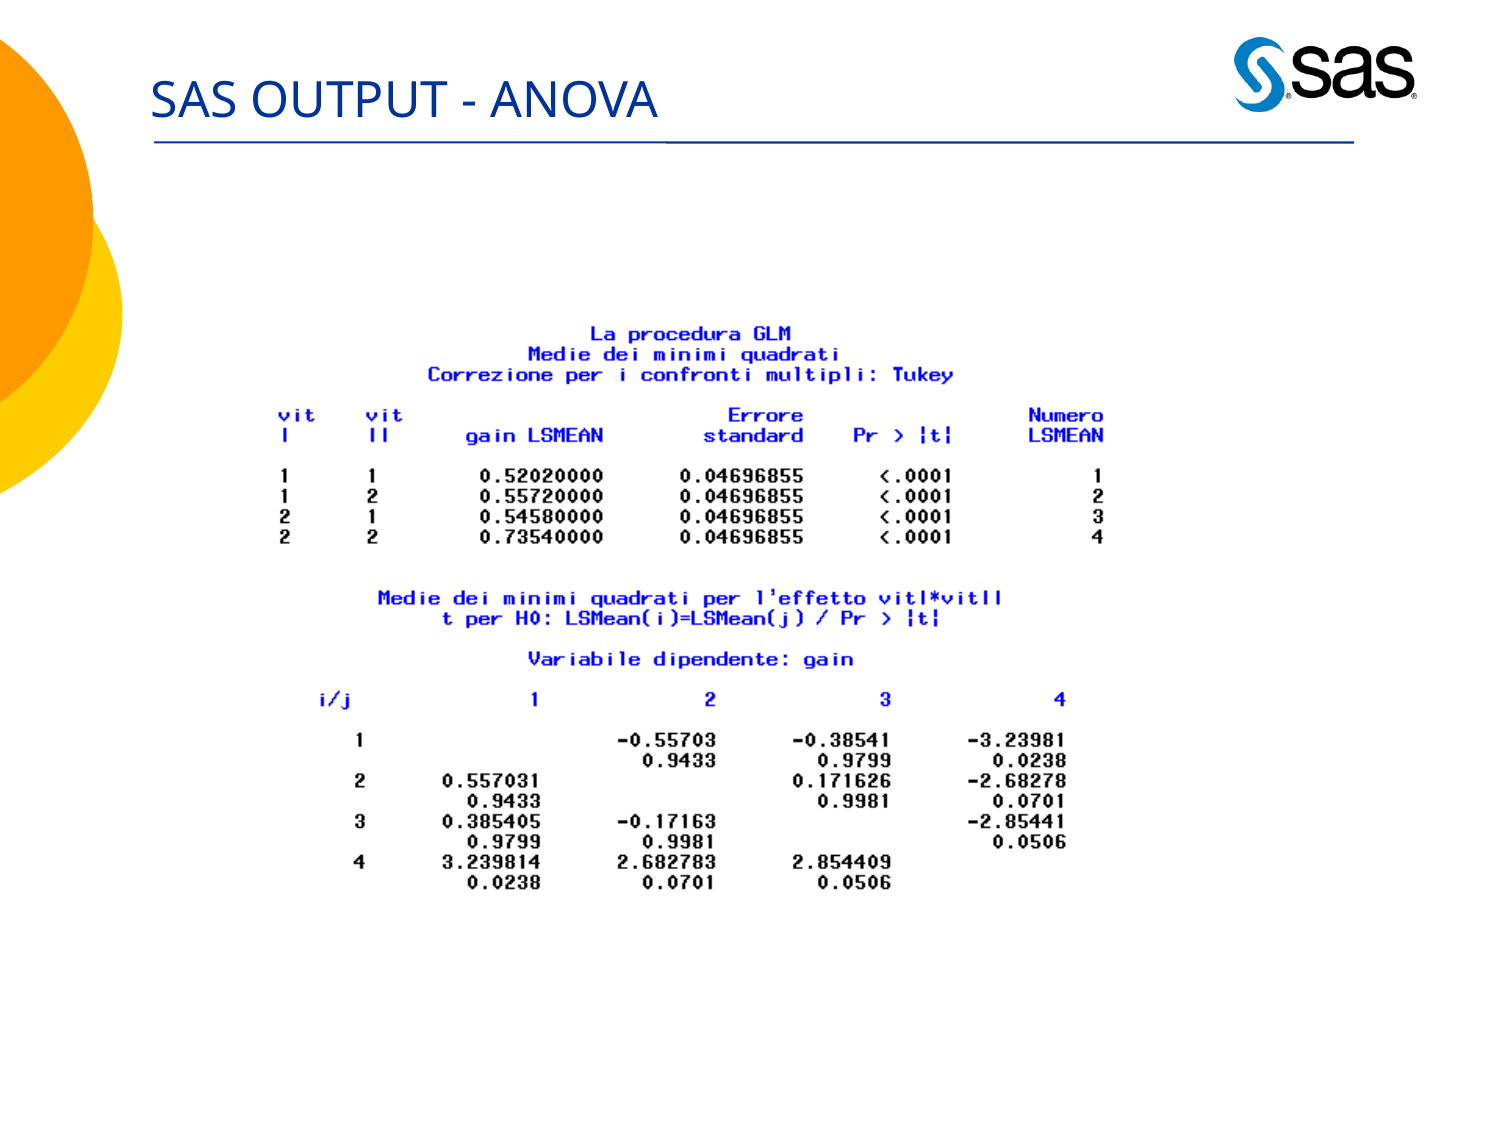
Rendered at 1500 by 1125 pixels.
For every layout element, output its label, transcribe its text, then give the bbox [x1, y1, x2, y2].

picture [135, 314, 1355, 967]
picture [1234, 36, 1417, 112]
title SAS OUTPUT - ANOVA [135, 19, 1401, 136]
